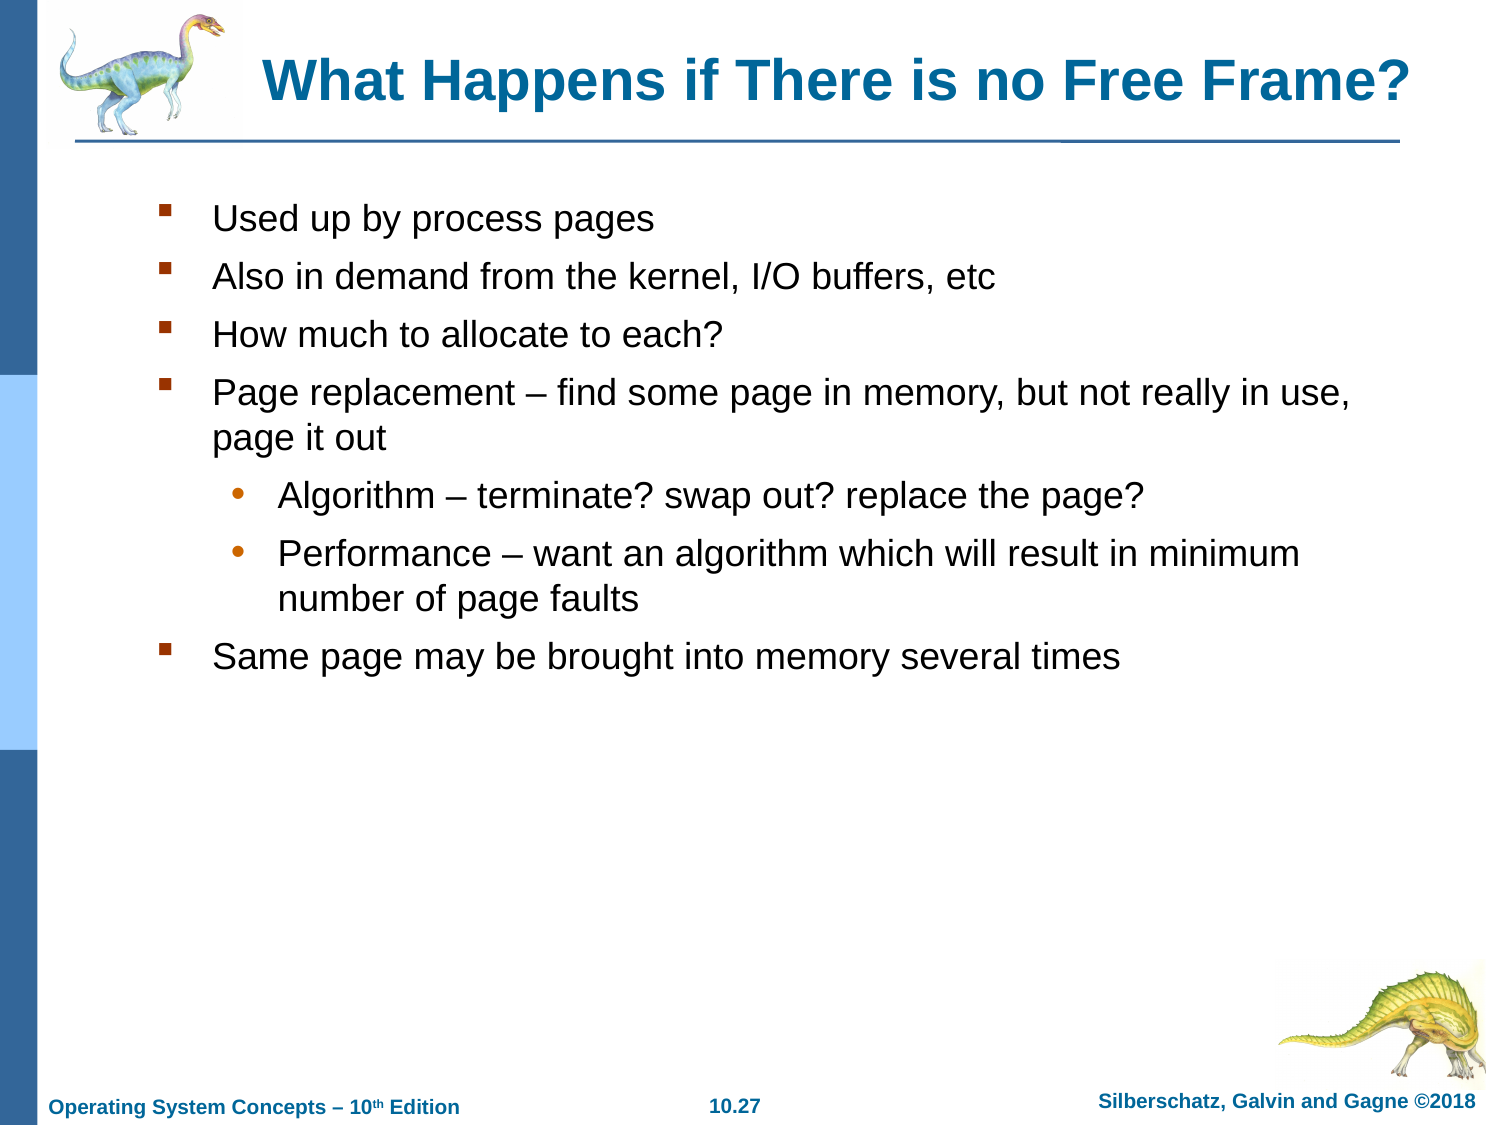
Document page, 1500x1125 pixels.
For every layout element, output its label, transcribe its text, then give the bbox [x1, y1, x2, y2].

picture [46, 0, 243, 149]
list Used up by process pages Also in demand from the kernel, I/O buffers, etc How much to allocate to each? Page replacement – find some page in memory, but not really in use, page it out Algorithm – terminate? swap out? replace the page? Performance – want an algorithm which will result in minimum number of page faults Same page may be brought into memory several times [140, 185, 1401, 926]
picture [1275, 959, 1486, 1090]
title What Happens if There is no Free Frame? [192, 25, 1484, 120]
